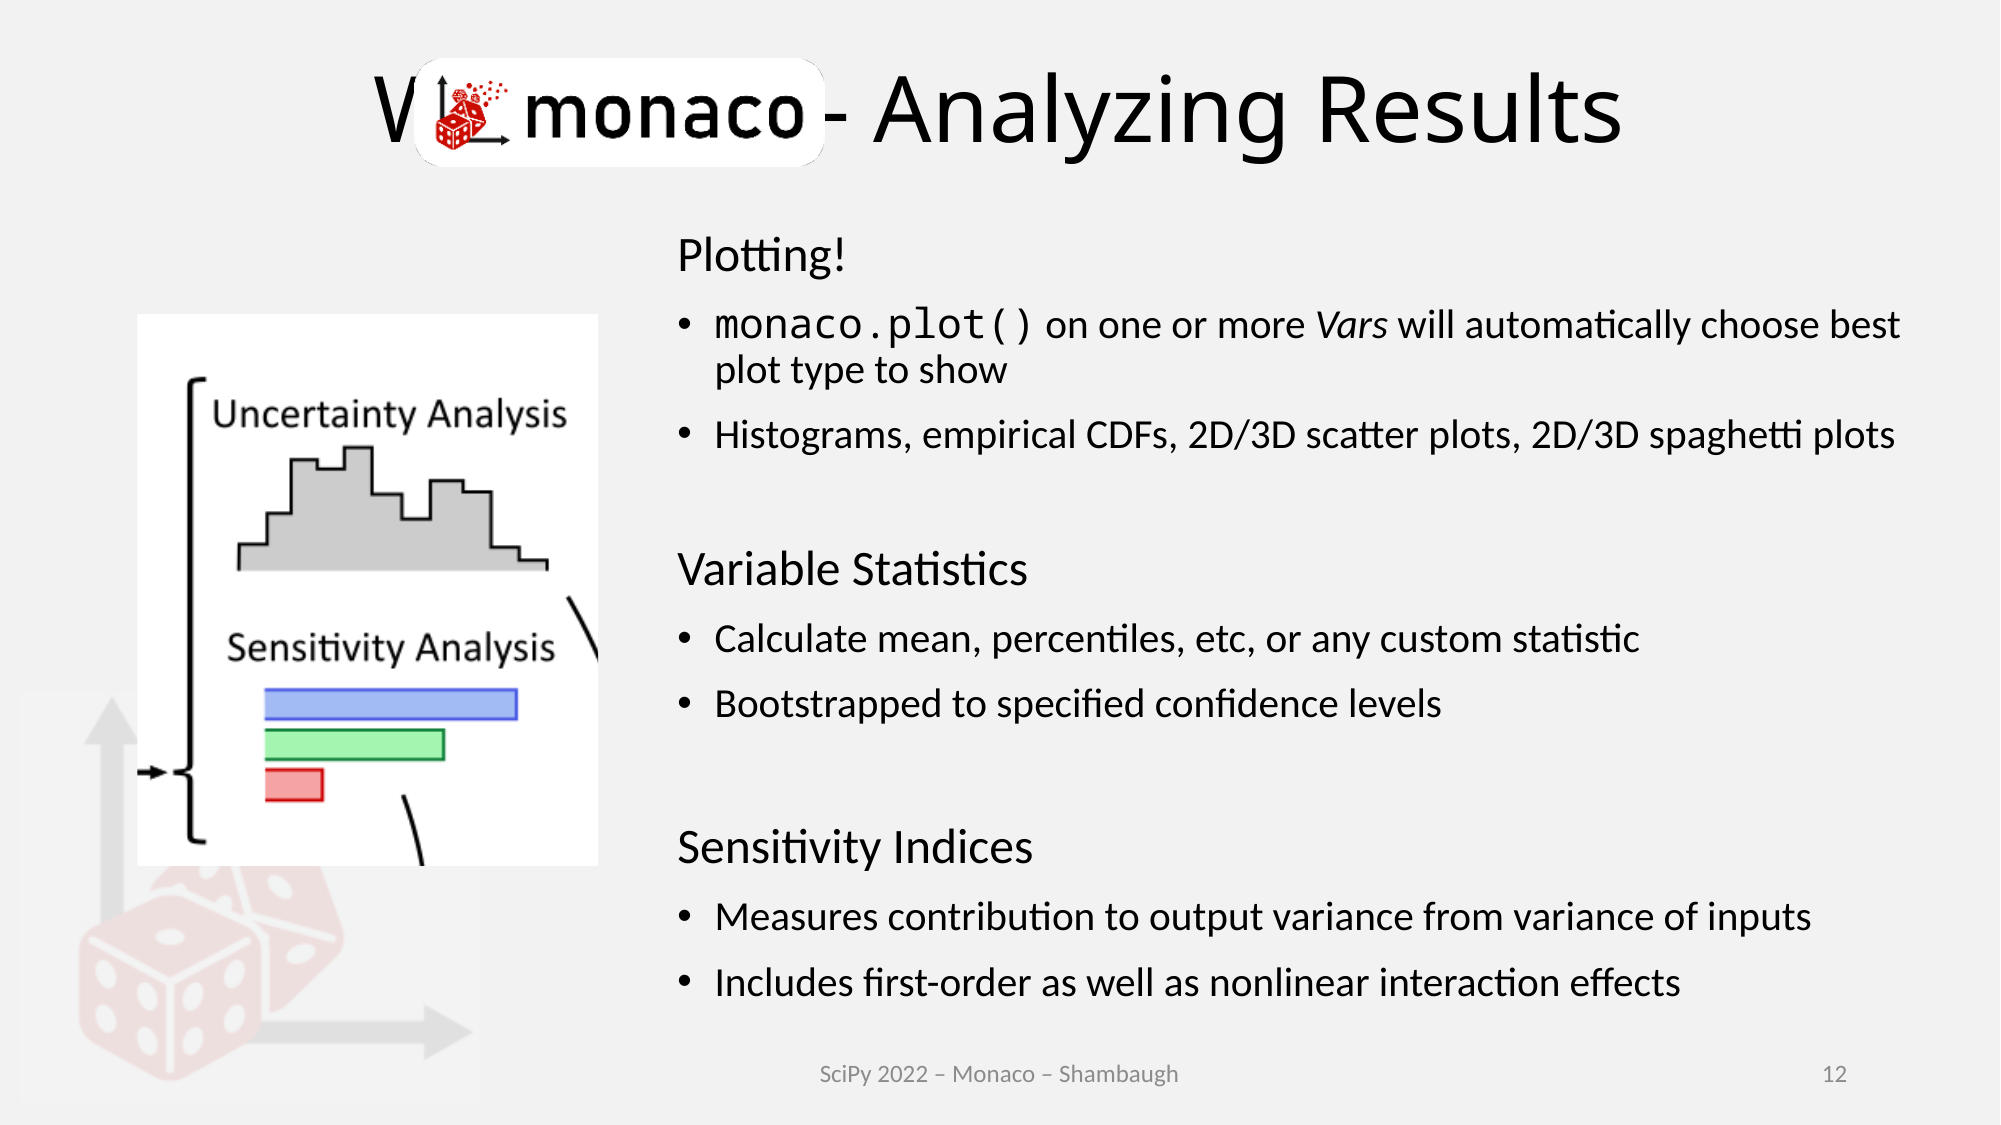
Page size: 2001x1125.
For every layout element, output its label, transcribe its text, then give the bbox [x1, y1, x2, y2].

footer SciPy 2022 – Monaco – Shambaugh [662, 1042, 1338, 1103]
slide_number 12 [1412, 1042, 1863, 1103]
picture [137, 299, 599, 866]
title Workflow – Analyzing Results [137, 4, 1863, 222]
picture [414, 58, 825, 167]
list Plotting! monaco.plot() on one or more Vars will automatically choose best plot type to show Histograms, empirical CDFs, 2D/3D scatter plots, 2D/3D spaghetti plots Variable Statistics Calculate mean, percentiles, etc, or any custom statistic Bootstrapped to specified confidence levels Sensitivity Indices Measures contribution to output variance from variance of inputs Includes first-order as well as nonlinear interaction effects [662, 221, 1967, 1014]
